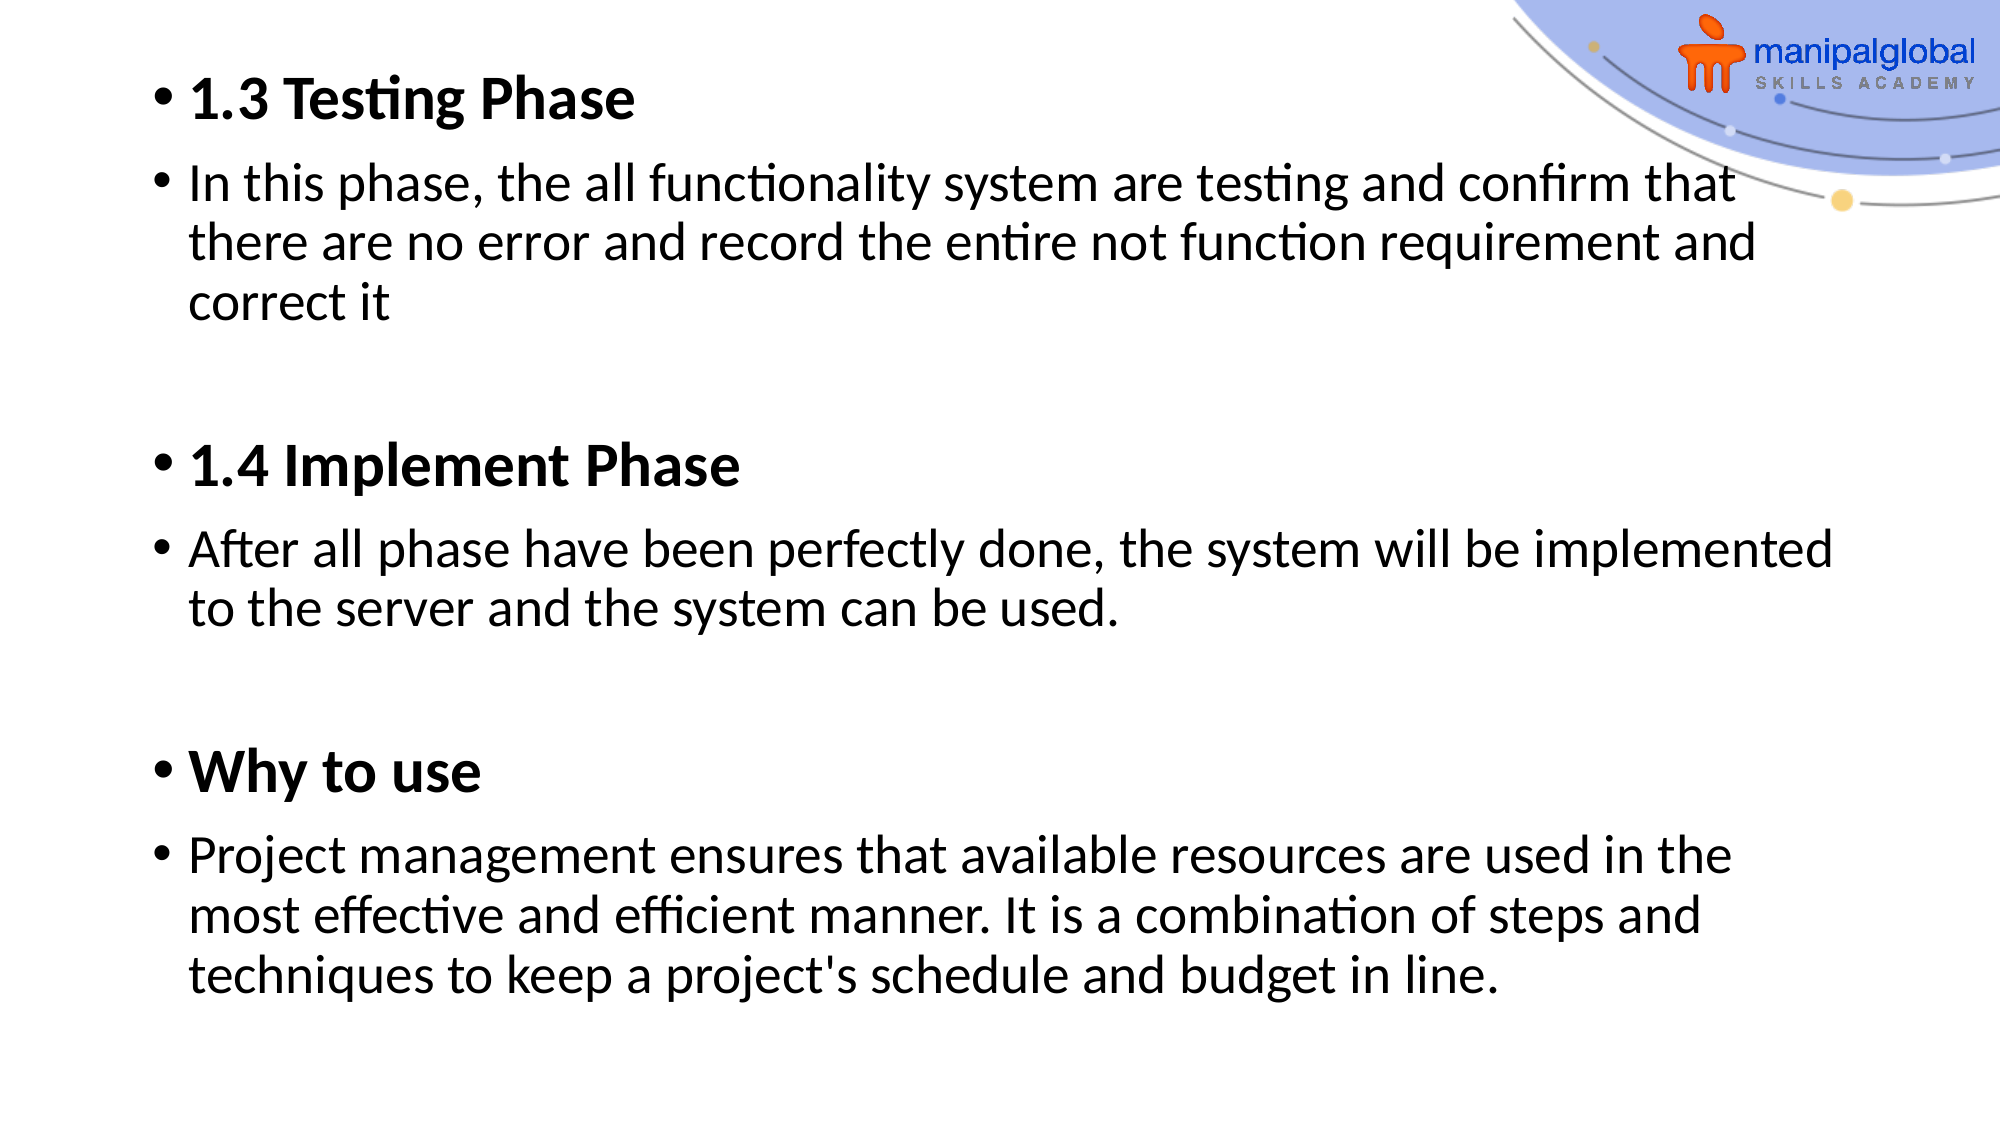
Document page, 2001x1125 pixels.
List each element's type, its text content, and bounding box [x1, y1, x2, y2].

picture [0, 0, 2000, 1125]
list 1.3 Testing Phase In this phase, the all functionality system are testing and confirm that there are no error and record the entire not function requirement and correct it 1.4 Implement Phase After all phase have been perfectly done, the system will be implemented to the server and the system can be used. Why to use Project management ensures that available resources are used in the most effective and efficient manner. It is a combination of steps and techniques to keep a project's schedule and budget in line. [137, 57, 1863, 1014]
